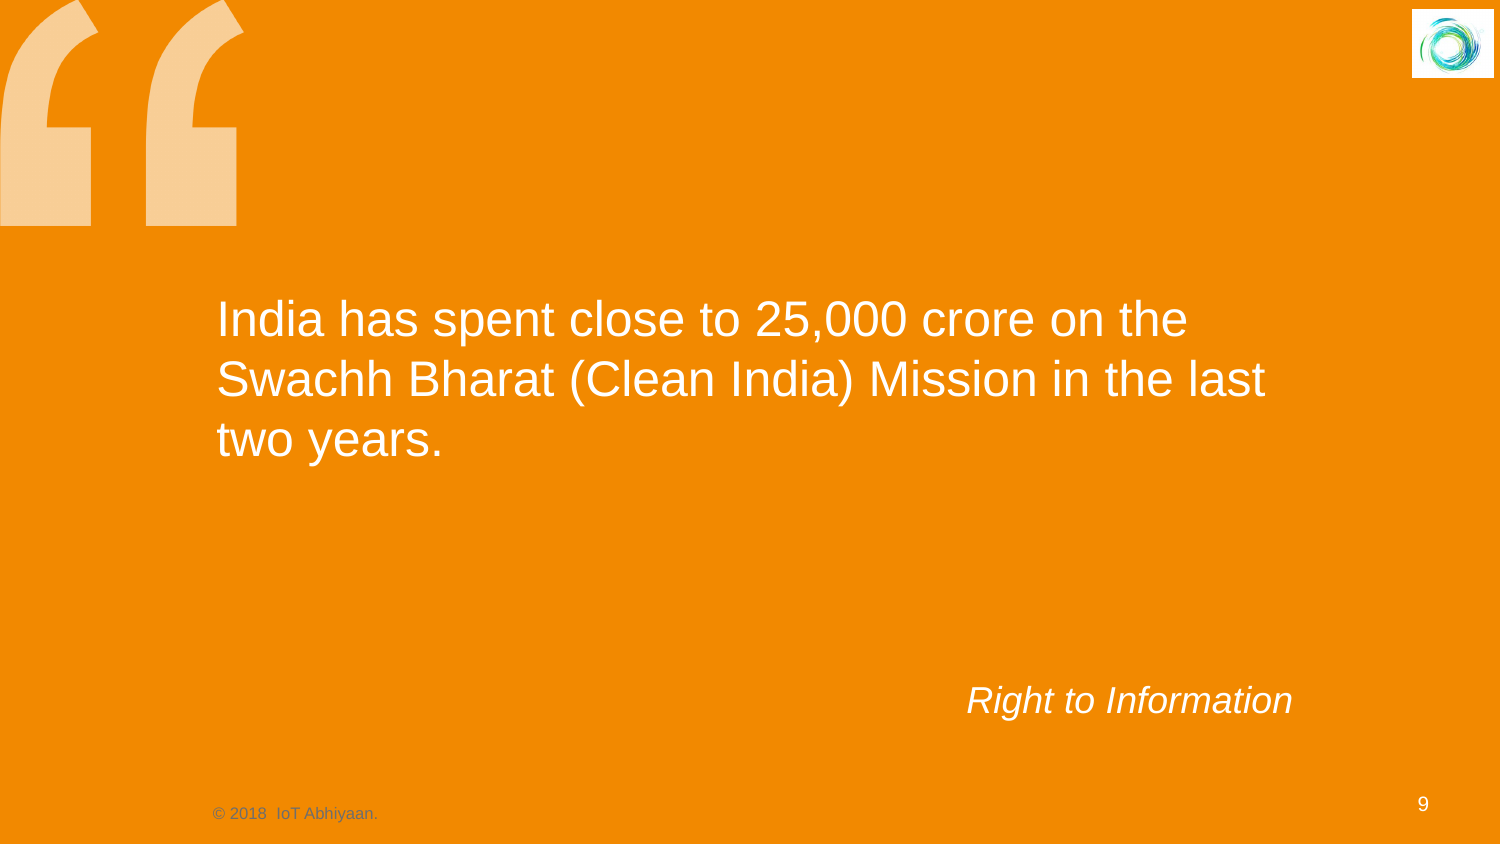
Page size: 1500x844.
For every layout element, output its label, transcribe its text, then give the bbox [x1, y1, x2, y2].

picture [1412, 9, 1494, 78]
list Right to Information [216, 676, 1304, 722]
list India has spent close to 25,000 crore on the Swachh Bharat (Clean India) Mission in the last two years. [216, 286, 1300, 541]
slide_number 9 [1093, 780, 1444, 826]
